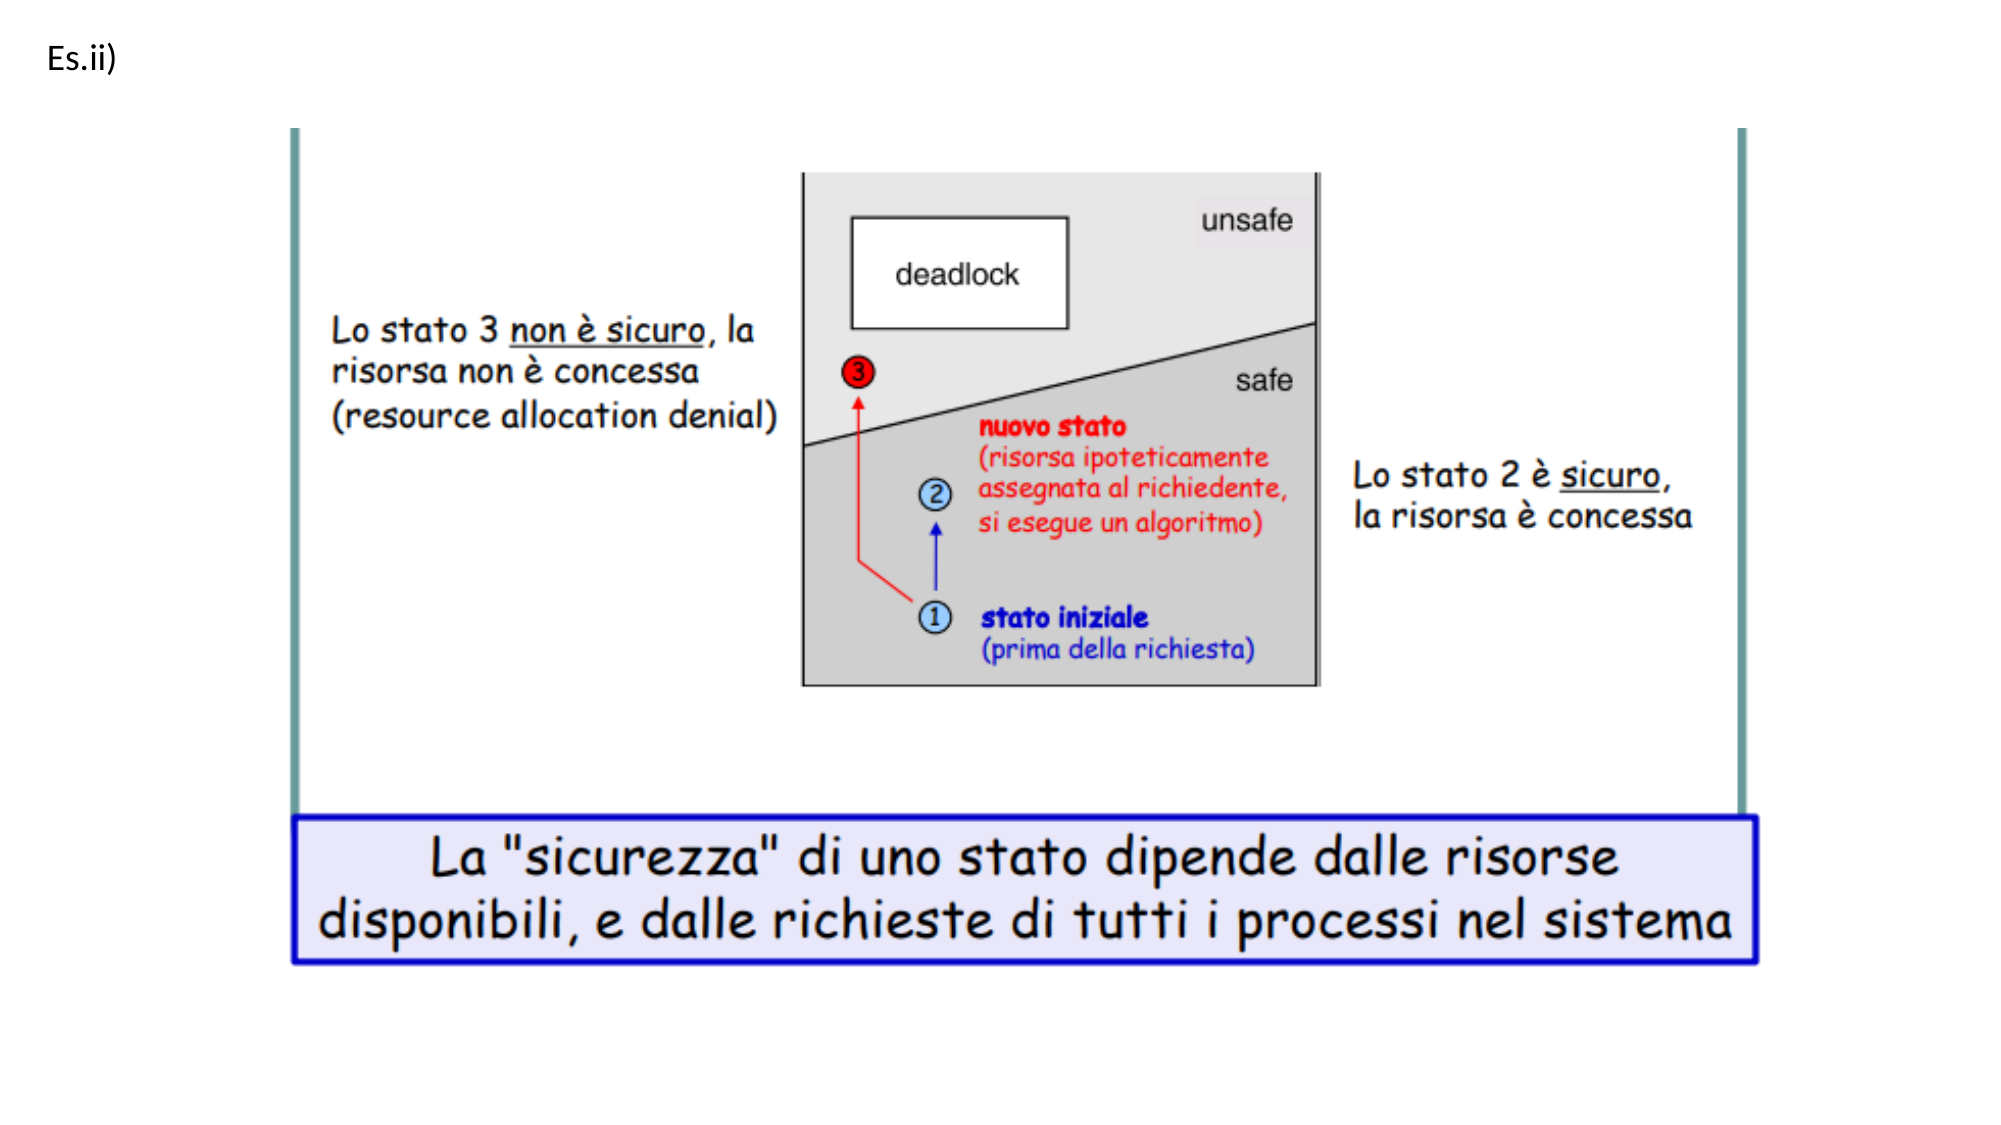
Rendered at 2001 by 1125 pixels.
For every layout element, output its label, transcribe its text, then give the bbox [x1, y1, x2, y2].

picture [256, 128, 1787, 977]
text_box Es.ii) [32, 25, 133, 86]
